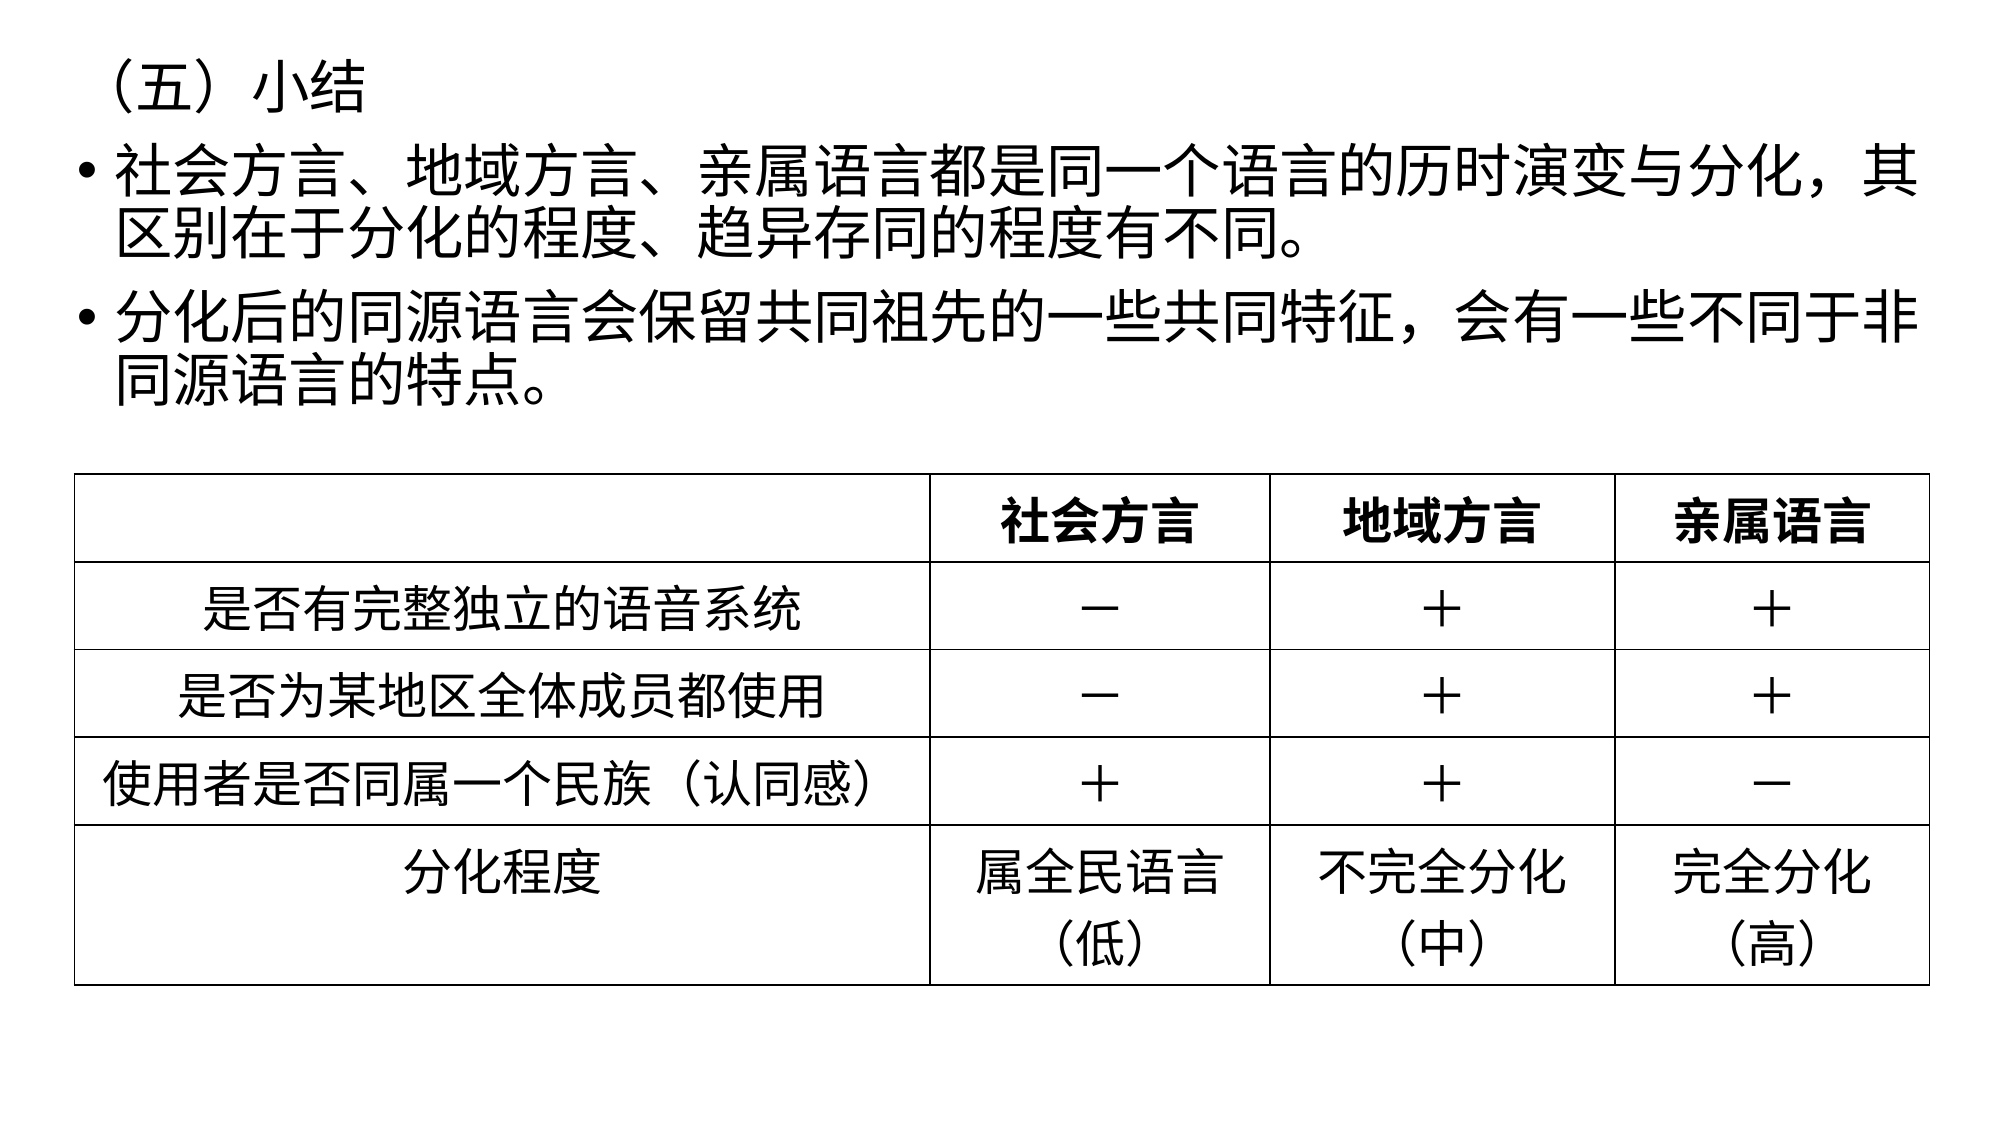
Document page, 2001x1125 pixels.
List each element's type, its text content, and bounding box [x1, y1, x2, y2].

table_cell 是否有完整独立的语音系统 [75, 563, 929, 649]
table_cell 分化程度 [75, 826, 929, 984]
table_cell － [931, 563, 1269, 649]
table_cell － [1616, 738, 1929, 824]
table_header 亲属语言 [1616, 475, 1929, 561]
table_cell ＋ [1616, 650, 1929, 736]
table_header [75, 475, 929, 561]
table_cell ＋ [931, 738, 1269, 824]
table_cell 是否为某地区全体成员都使用 [75, 650, 929, 736]
table_cell － [931, 650, 1269, 736]
table_cell ＋ [1271, 563, 1614, 649]
list （五）小结 社会方言、地域方言、亲属语言都是同一个语言的历时演变与分化，其区别在于分化的程度、趋异存同的程度有不同。 分化后的同源语言会保留共同祖先的一些共同特征，会有一些不同于非同源语言的特点。 [61, 50, 1943, 1048]
table_header 地域方言 [1271, 475, 1614, 561]
table_cell 属全民语言 （低） [931, 826, 1269, 984]
table_cell ＋ [1616, 563, 1929, 649]
table_cell 完全分化 （高） [1616, 826, 1929, 984]
table_cell 不完全分化 （中） [1271, 826, 1614, 984]
table_cell ＋ [1271, 738, 1614, 824]
table_cell ＋ [1271, 650, 1614, 736]
table_header 社会方言 [931, 475, 1269, 561]
table_cell 使用者是否同属一个民族（认同感） [75, 738, 929, 824]
